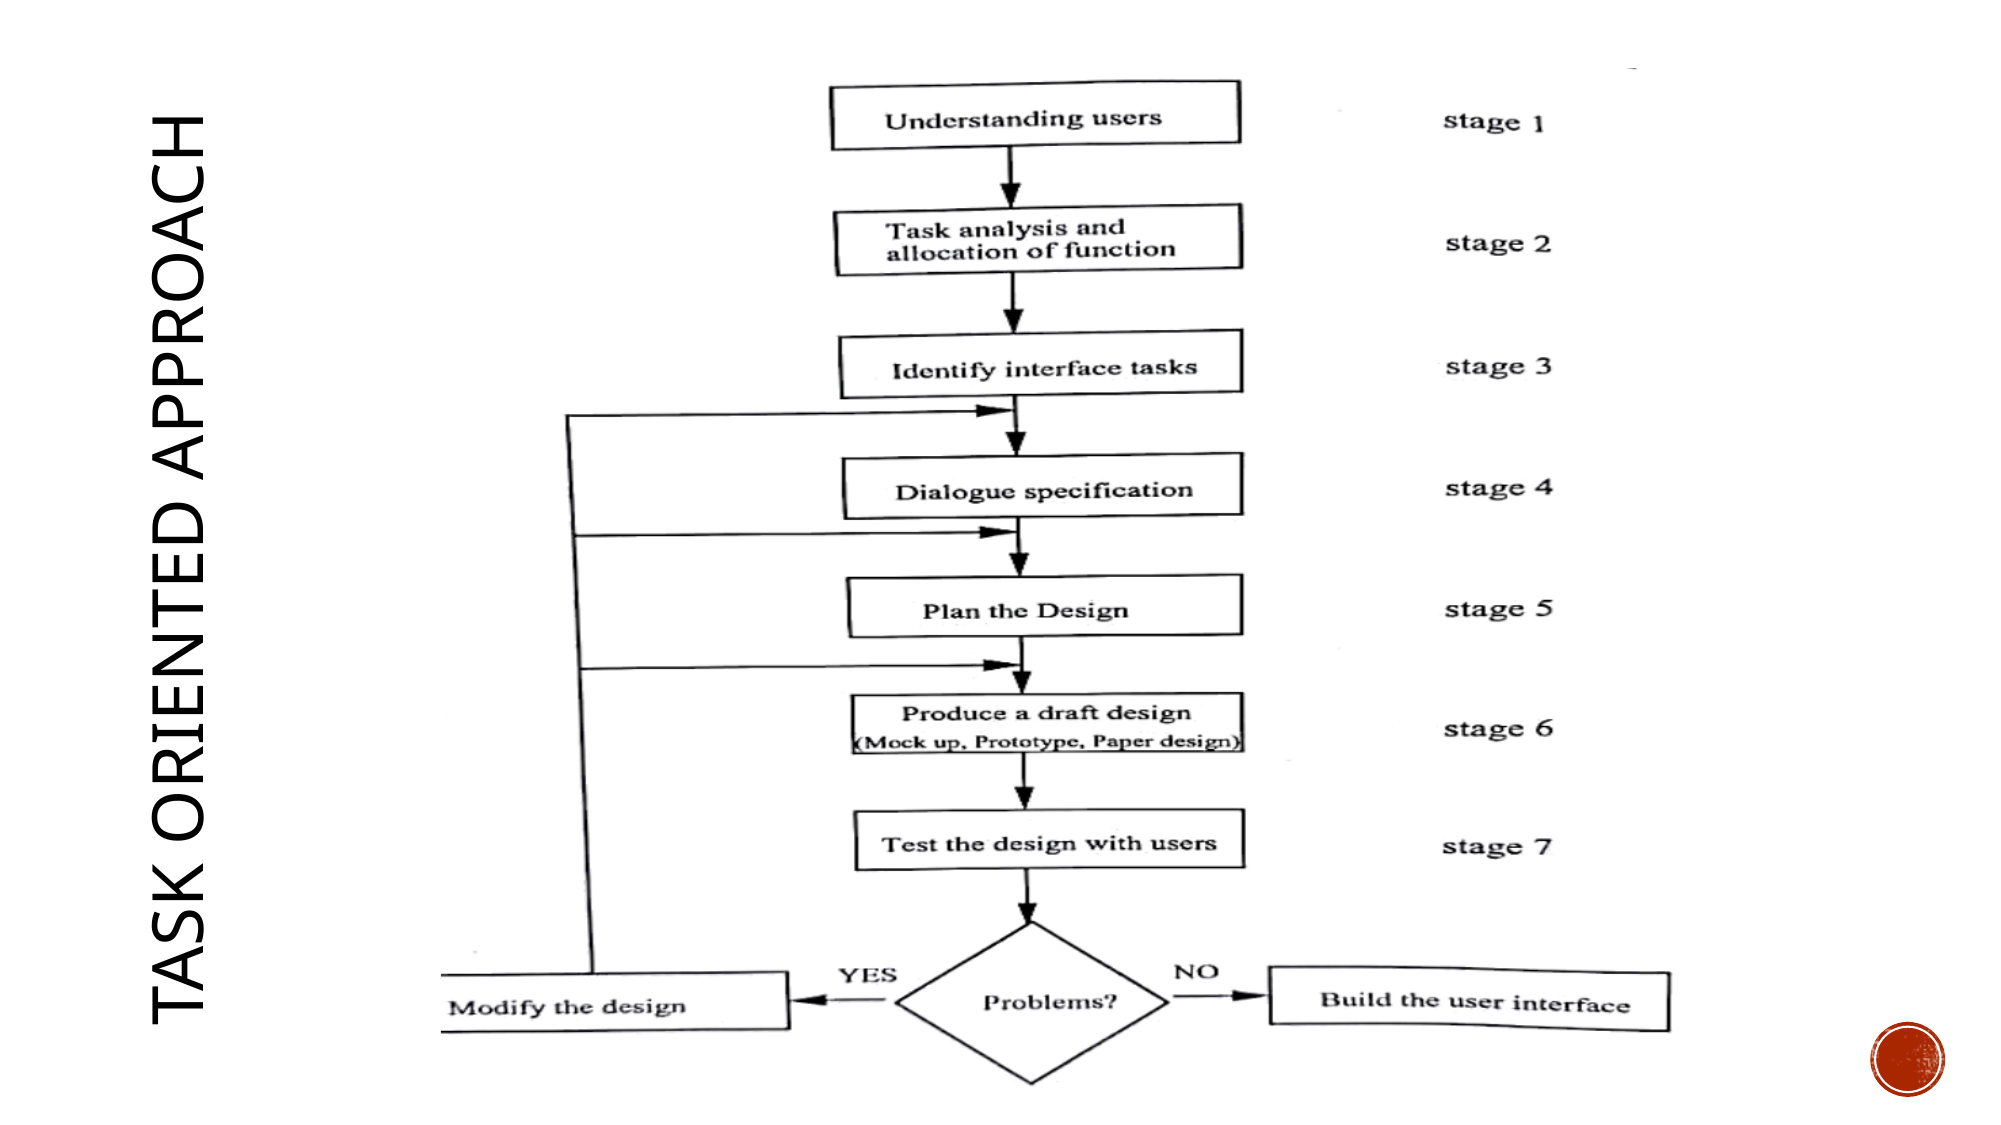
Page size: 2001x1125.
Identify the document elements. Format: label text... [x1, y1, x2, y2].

picture [440, 68, 540, 1103]
picture [1576, 68, 1675, 1103]
picture [1870, 1021, 1946, 1097]
title TASK ORIENTED APPROACH [98, 84, 264, 1041]
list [540, 0, 1576, 1125]
